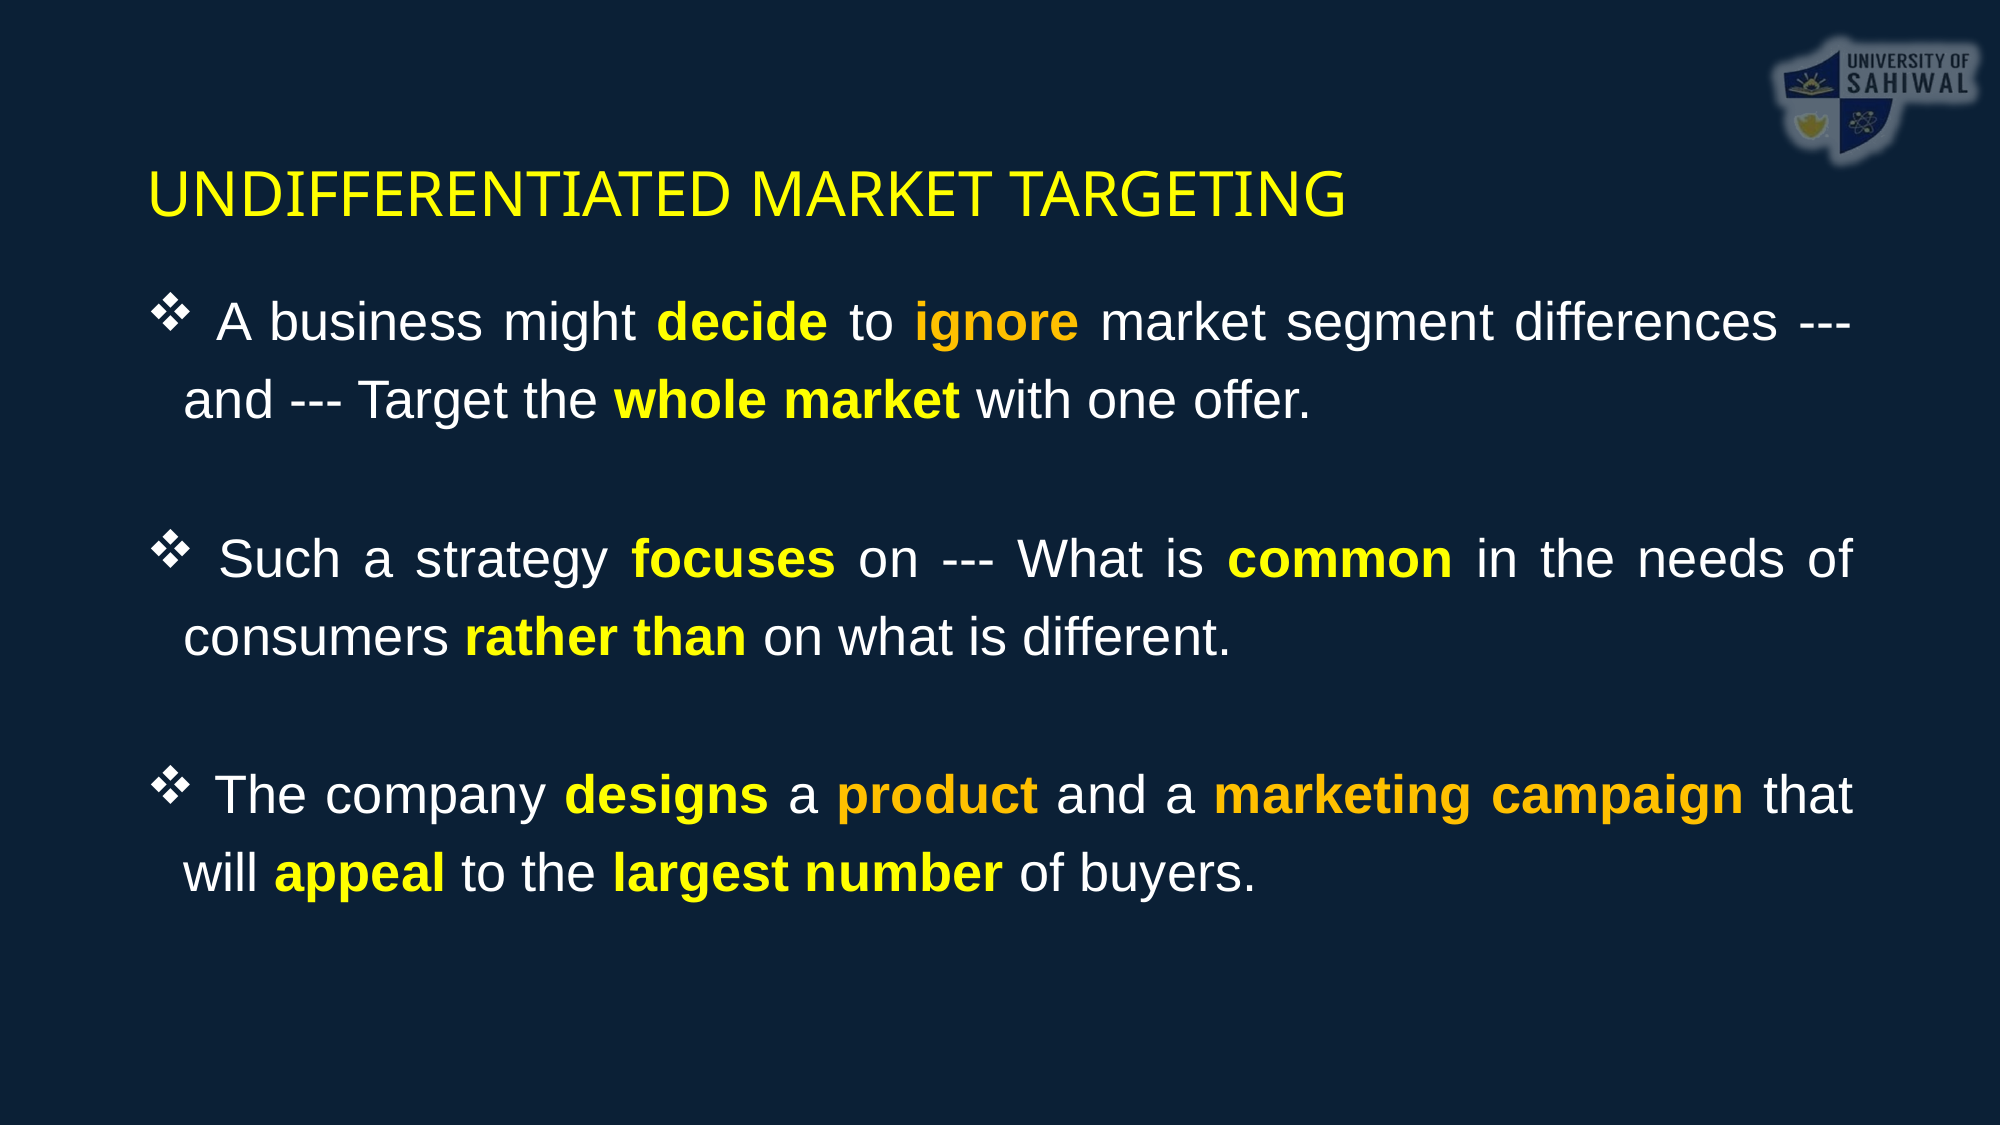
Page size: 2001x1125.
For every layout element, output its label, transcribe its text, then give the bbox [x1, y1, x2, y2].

picture [1747, 0, 2000, 208]
list UNDIFFERENTIATED MARKET TARGETING A business might decide to ignore market segment differences --- and --- Target the whole market with one offer. Such a strategy focuses on --- What is common in the needs of consumers rather than on what is different. The company designs a product and a marketing campaign that will appeal to the largest number of buyers. [131, 82, 1869, 1042]
